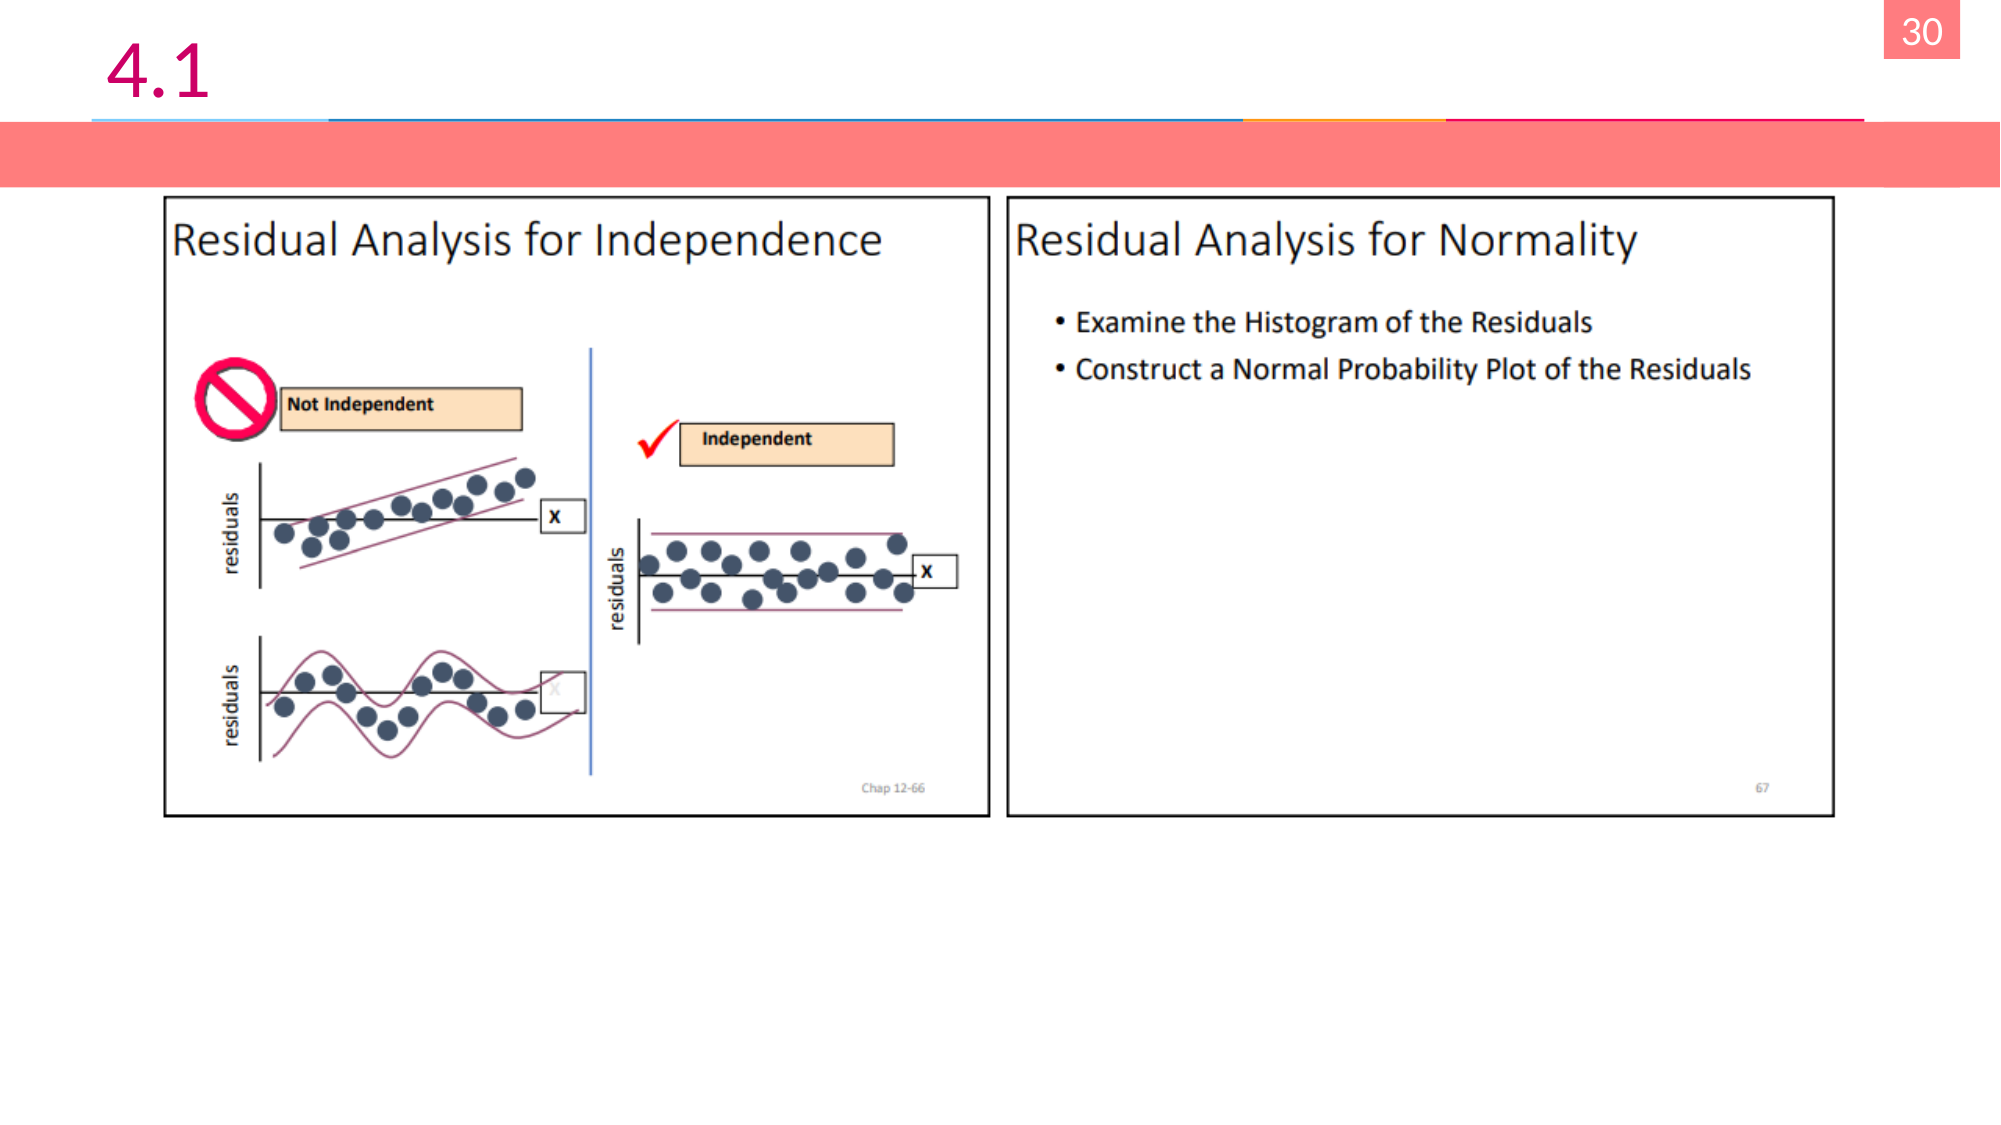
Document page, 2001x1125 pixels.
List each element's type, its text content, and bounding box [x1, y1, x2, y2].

slide_number 30 [1883, 0, 1961, 59]
text_box [0, 121, 2000, 188]
text_box 4.1 [91, 6, 1865, 118]
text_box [91, 118, 1865, 122]
picture [156, 190, 1843, 827]
